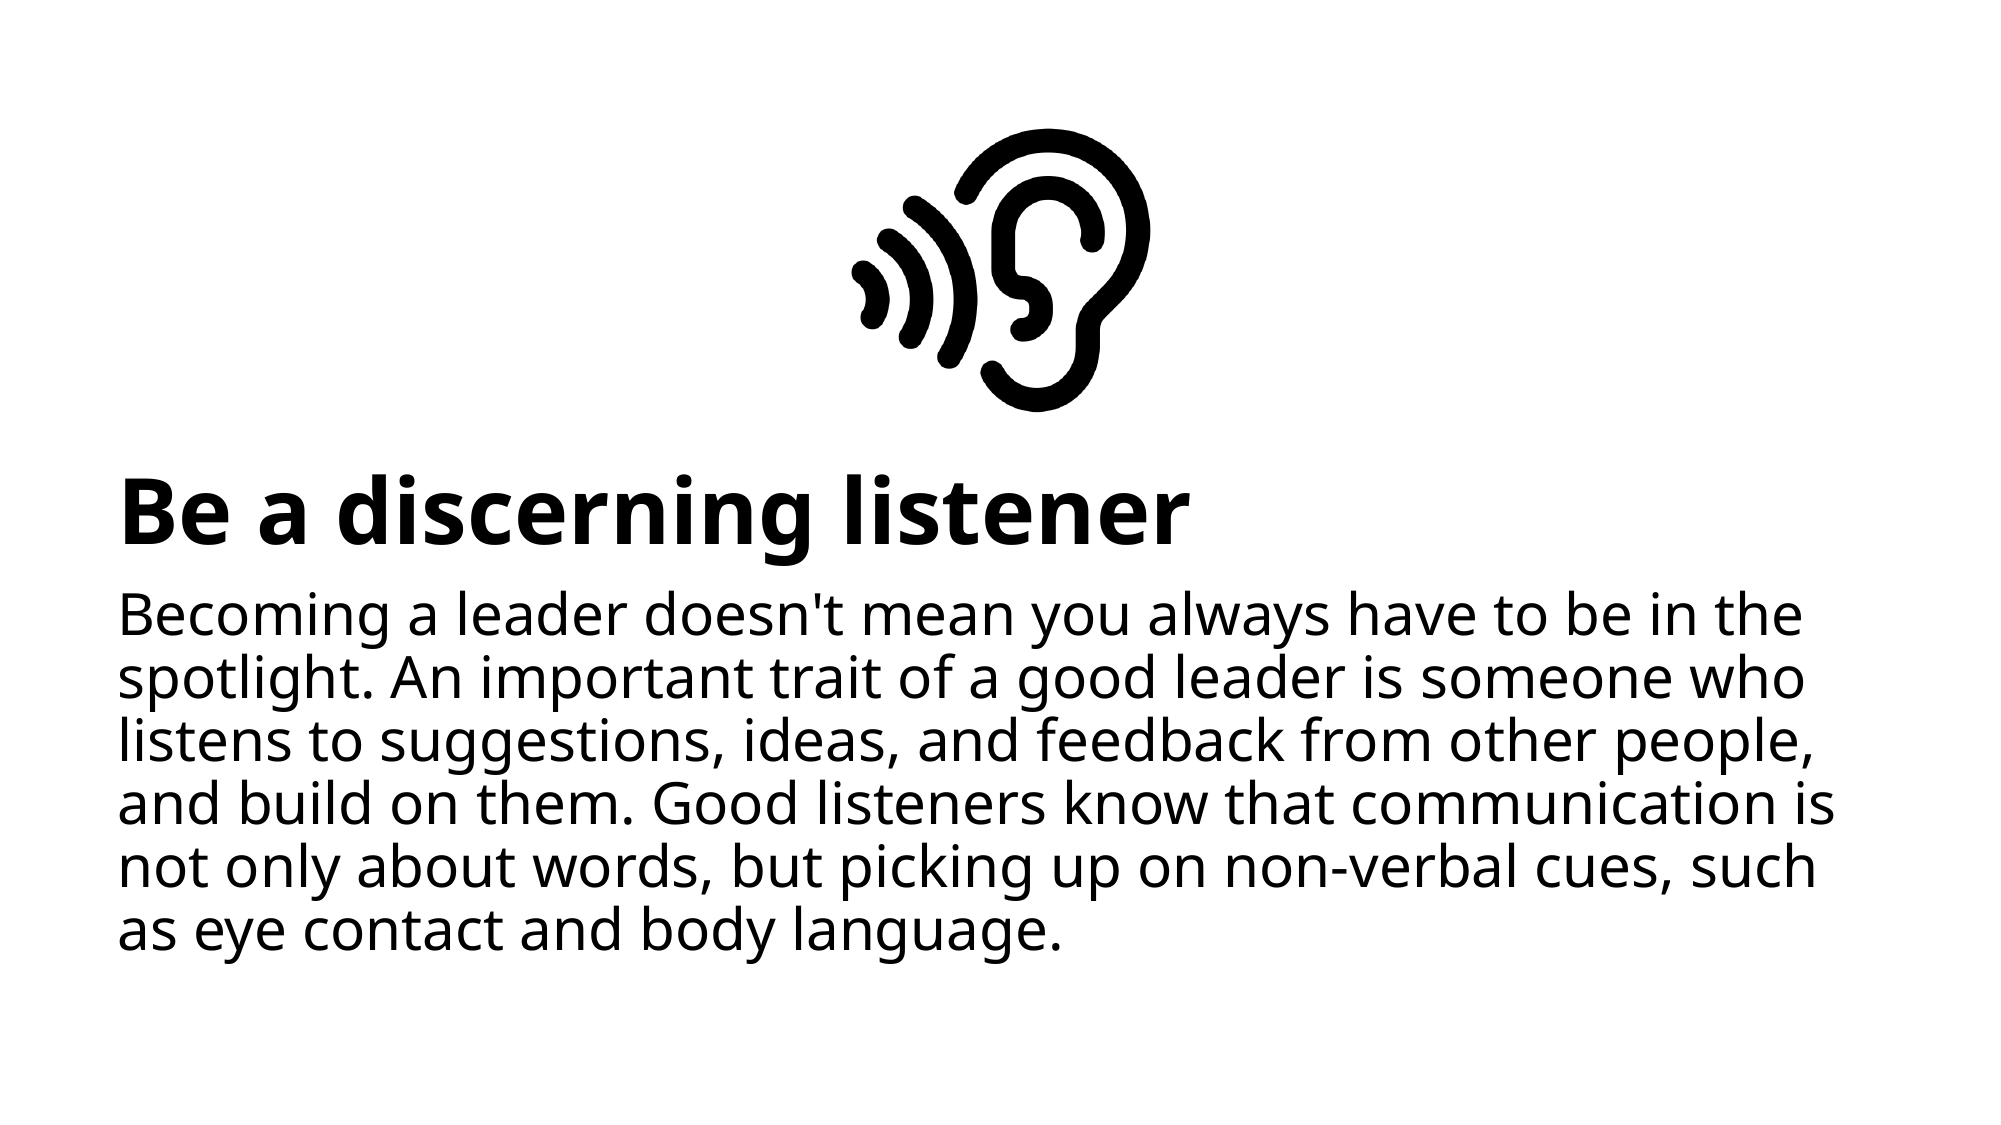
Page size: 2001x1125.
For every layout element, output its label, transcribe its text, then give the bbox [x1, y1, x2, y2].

picture [847, 117, 1153, 423]
list Be a discerning listener Becoming a leader doesn't mean you always have to be in the spotlight. An important trait of a good leader is someone who listens to suggestions, ideas, and feedback from other people, and build on them. Good listeners know that communication is not only about words, but picking up on non-verbal cues, such as eye contact and body language. [102, 457, 1898, 1042]
